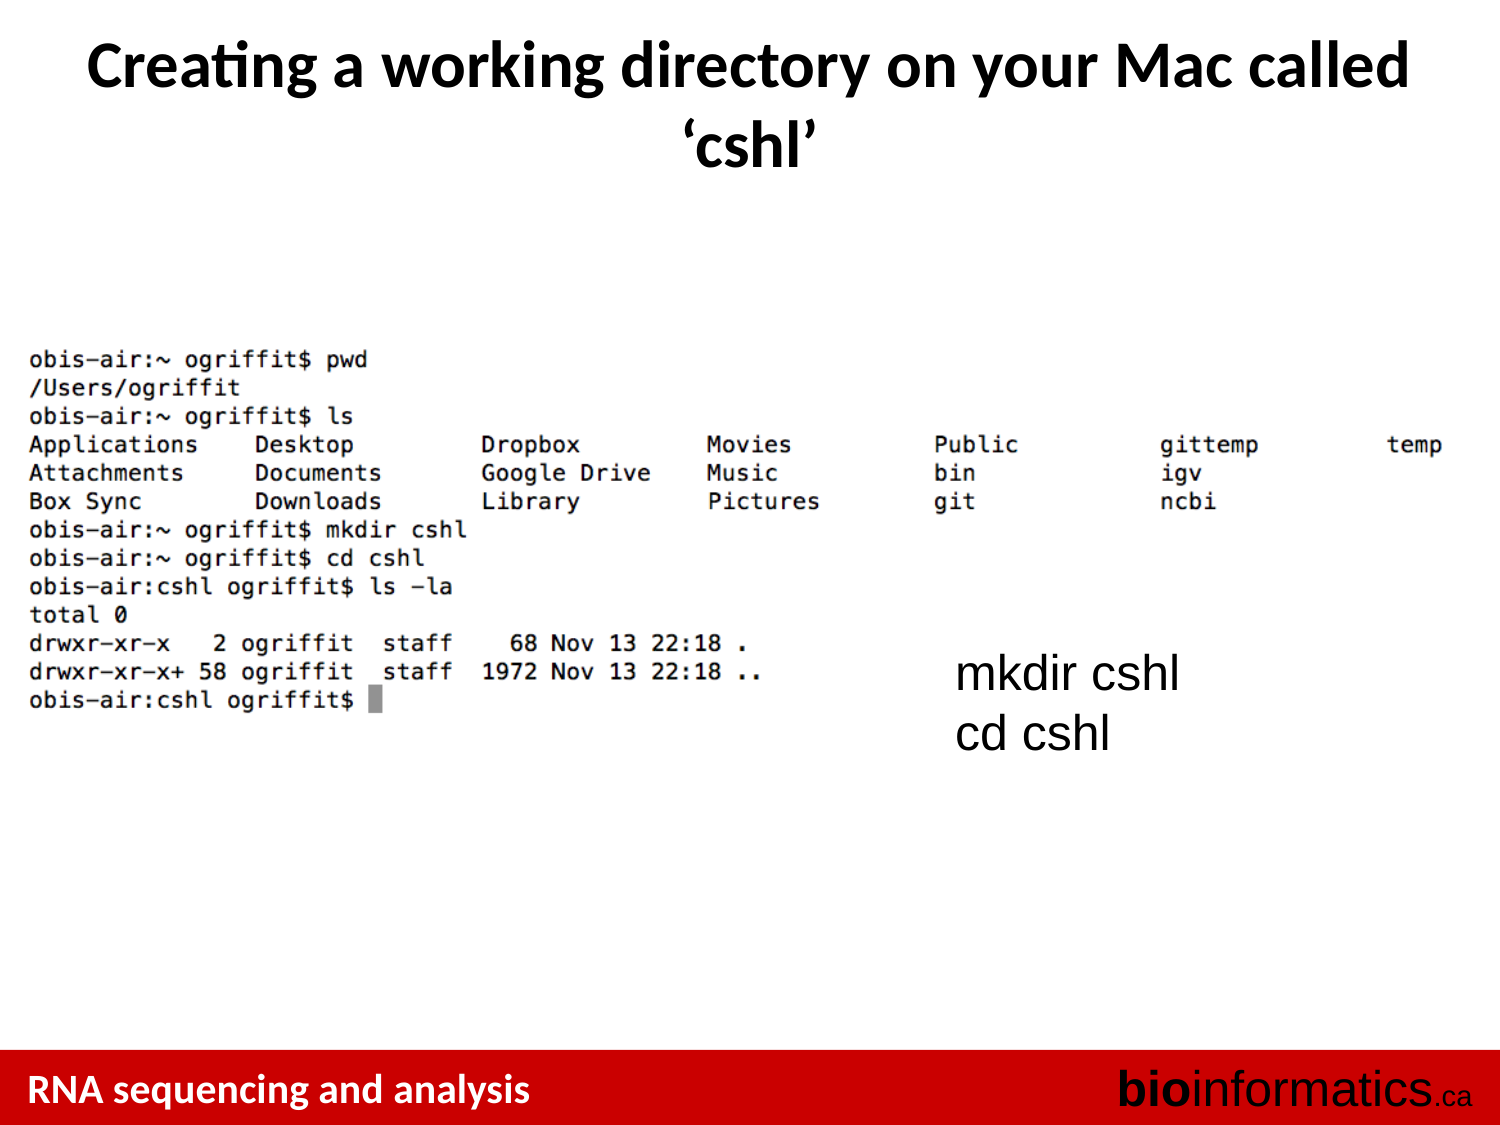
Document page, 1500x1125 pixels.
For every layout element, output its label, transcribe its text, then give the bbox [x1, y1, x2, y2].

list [24, 329, 1476, 729]
text_box mkdir cshl cd cshl [940, 737, 1196, 769]
title Creating a working directory on your Mac called ‘cshl’ [24, 7, 1475, 195]
